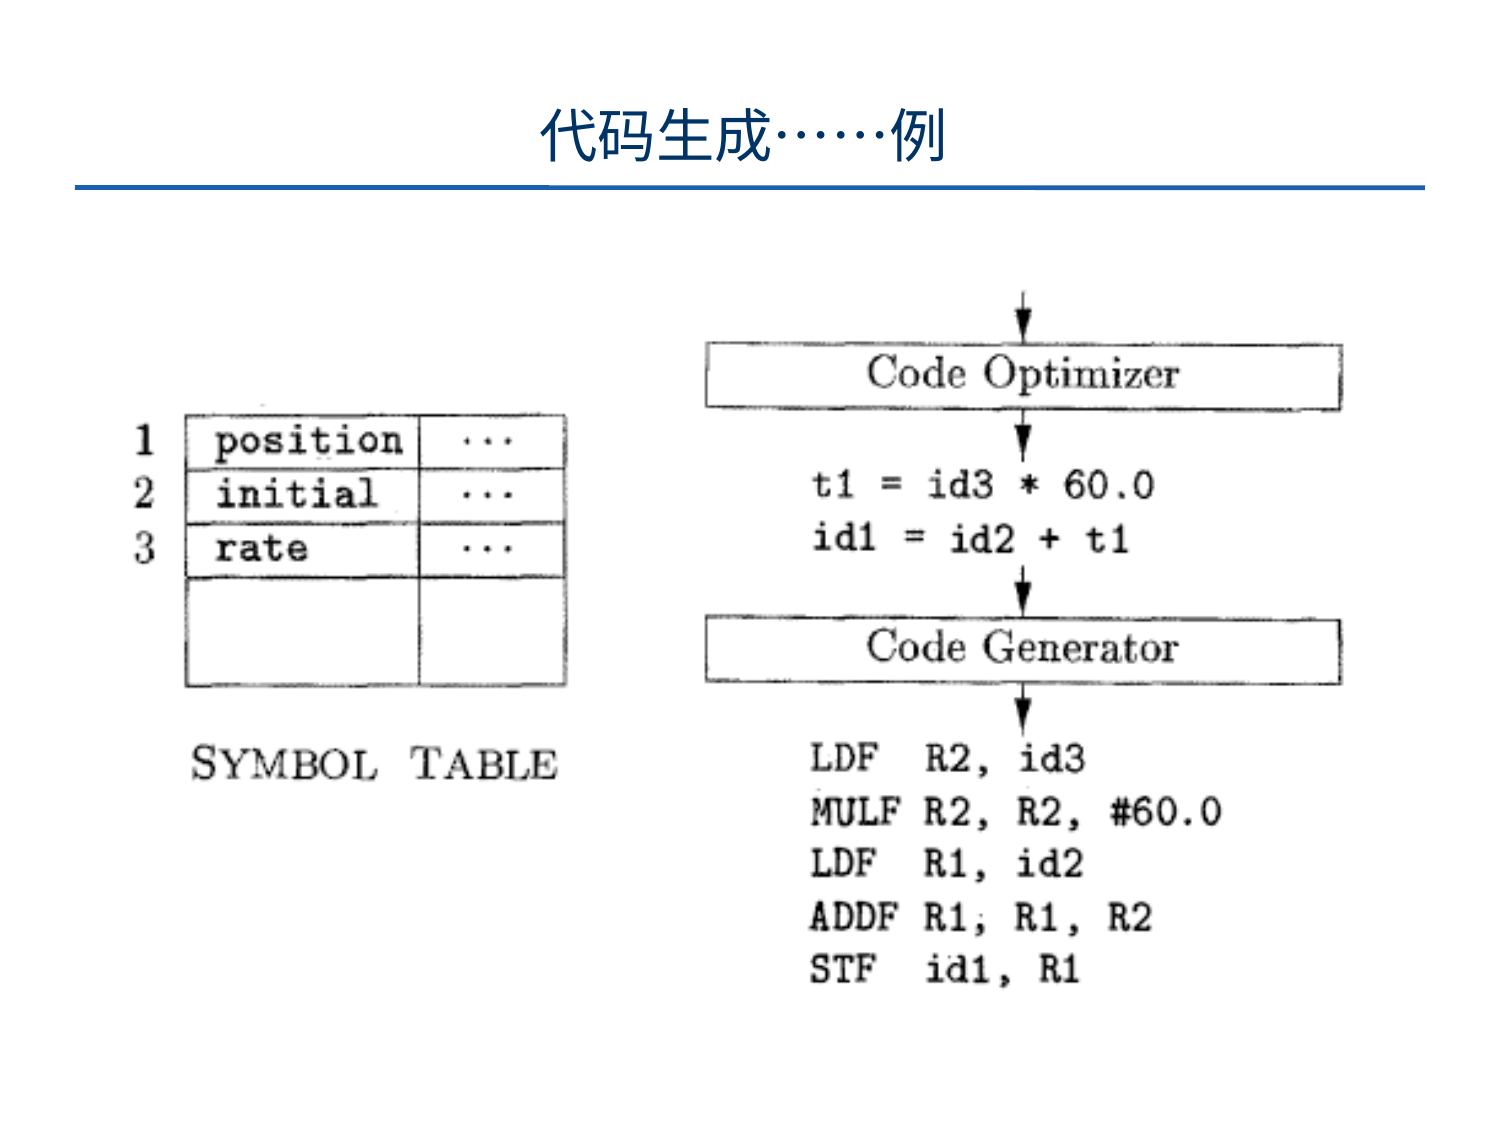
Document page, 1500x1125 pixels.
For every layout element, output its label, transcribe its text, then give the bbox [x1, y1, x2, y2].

picture [99, 387, 604, 801]
title 代码生成……例 [137, 87, 1351, 181]
picture [637, 249, 1421, 1026]
